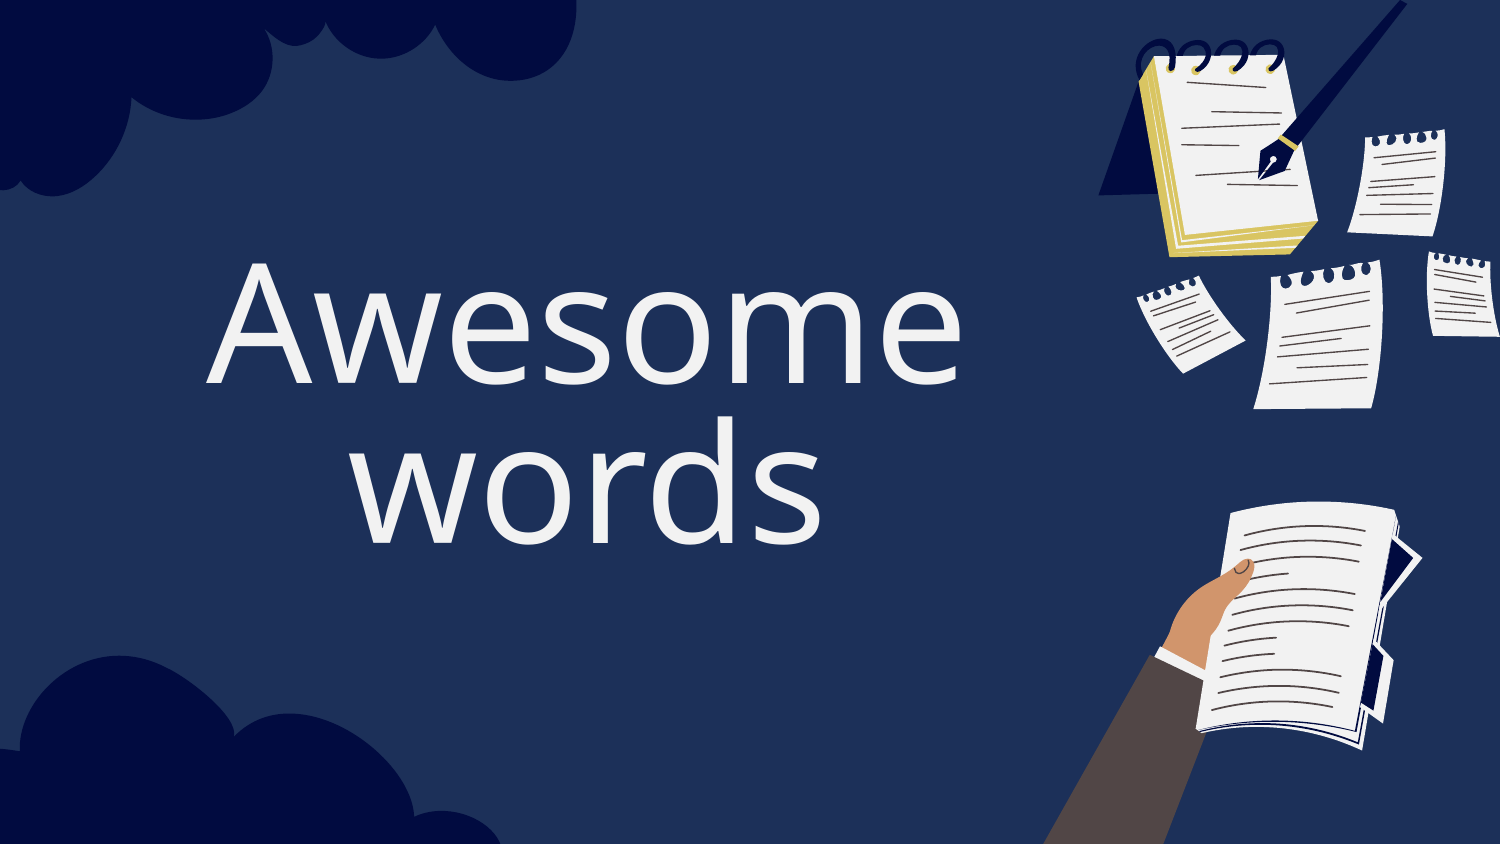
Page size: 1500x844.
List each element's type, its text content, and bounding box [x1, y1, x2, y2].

title Awesome words [116, 241, 1058, 603]
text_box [1016, 501, 1423, 844]
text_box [1098, 0, 1500, 410]
